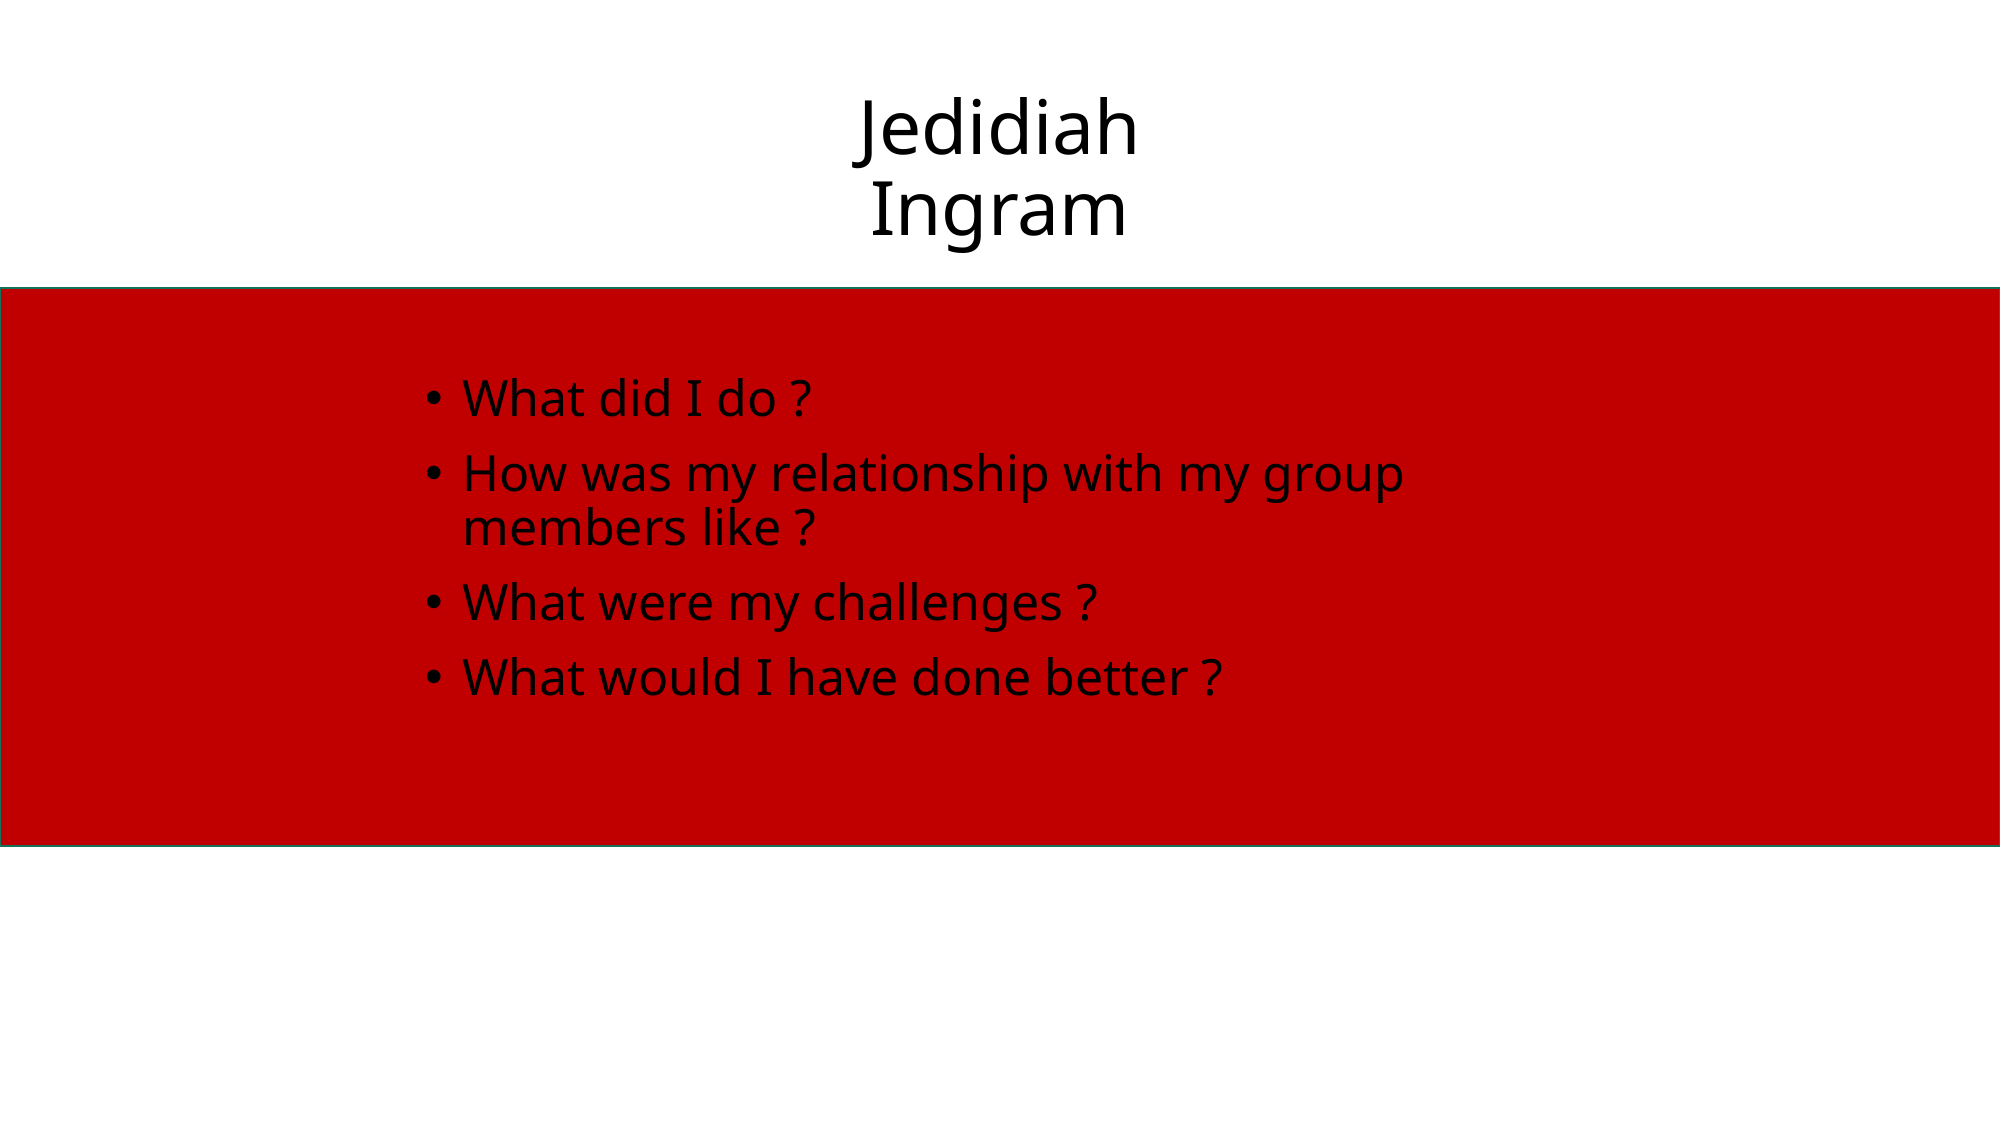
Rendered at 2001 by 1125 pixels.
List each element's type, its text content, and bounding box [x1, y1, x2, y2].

list What did I do ? How was my relationship with my group members like ? What were my challenges ? What would I have done better ? [410, 366, 1590, 759]
text_box [0, 287, 2000, 847]
title Jedidiah Ingram [737, 54, 1263, 288]
